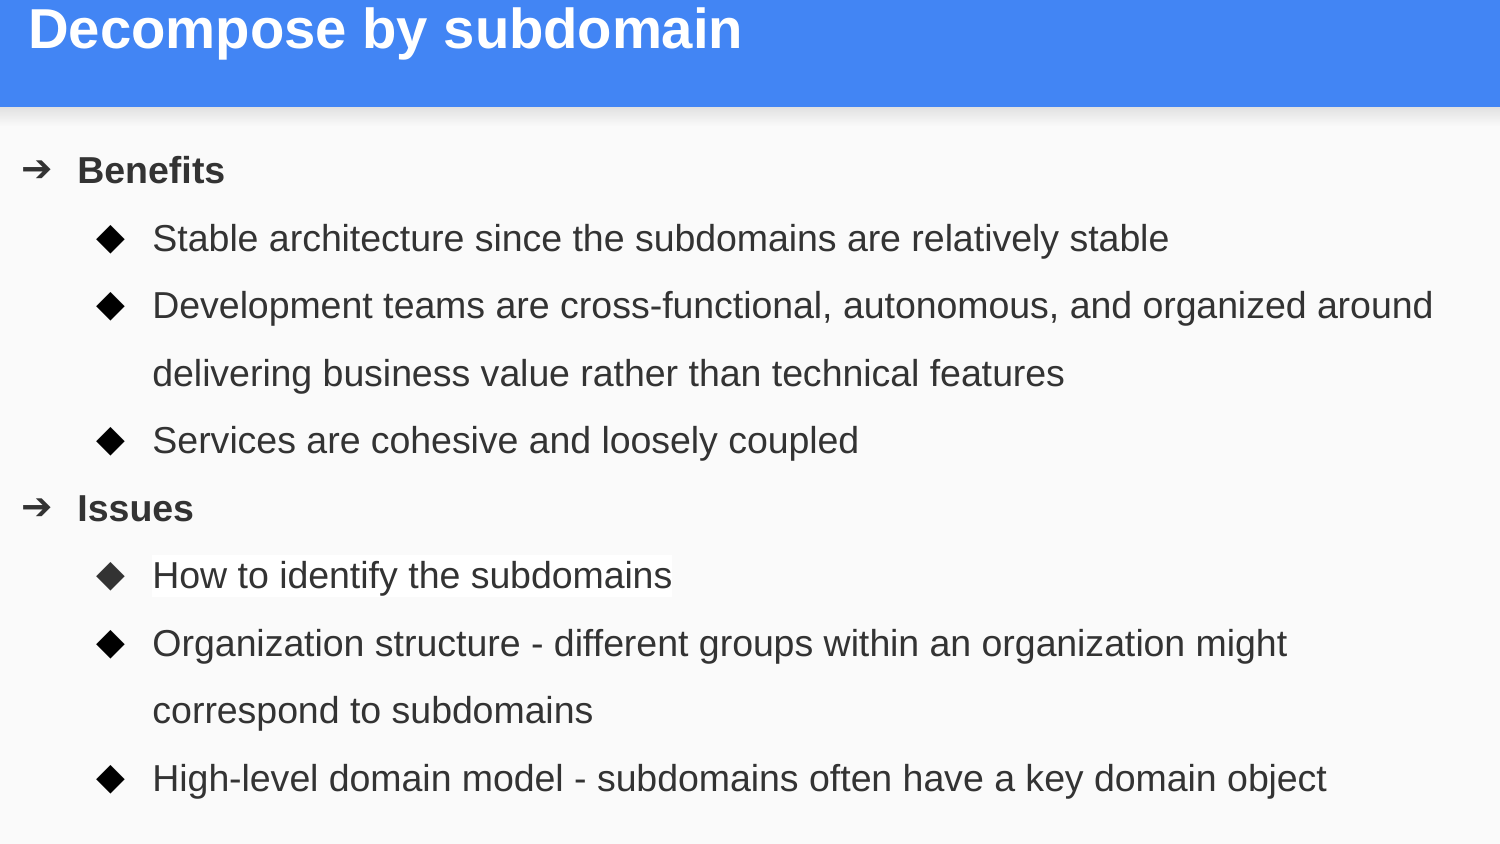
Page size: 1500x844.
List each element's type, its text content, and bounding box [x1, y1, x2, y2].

text_box Benefits Stable architecture since the subdomains are relatively stable Development teams are cross-functional, autonomous, and organized around delivering business value rather than technical features Services are cohesive and loosely coupled Issues How to identify the subdomains Organization structure - different groups within an organization might correspond to subdomains High-level domain model - subdomains often have a key domain object [0, 145, 1488, 844]
title Decompose by subdomain [13, 11, 1462, 111]
